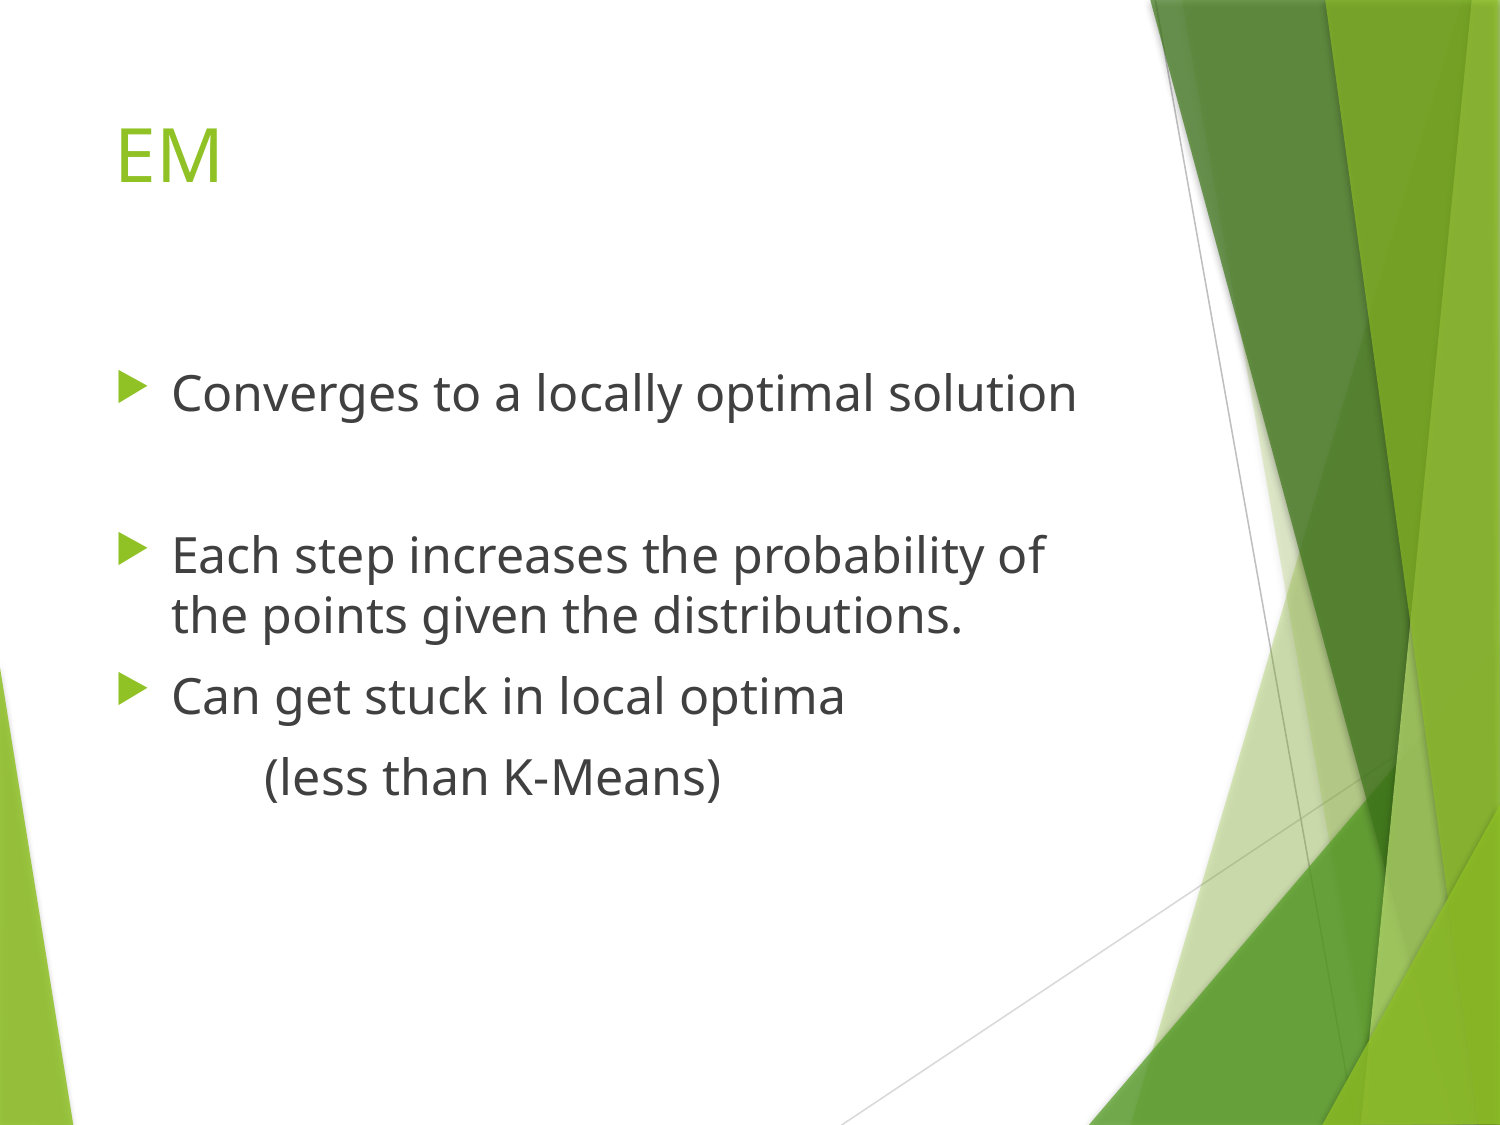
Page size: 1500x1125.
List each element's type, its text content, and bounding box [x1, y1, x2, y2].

title EM [99, 99, 1142, 317]
list Converges to a locally optimal solution Each step increases the probability of the points given the distributions. Can get stuck in local optima (less than K-Means) [99, 354, 1142, 992]
